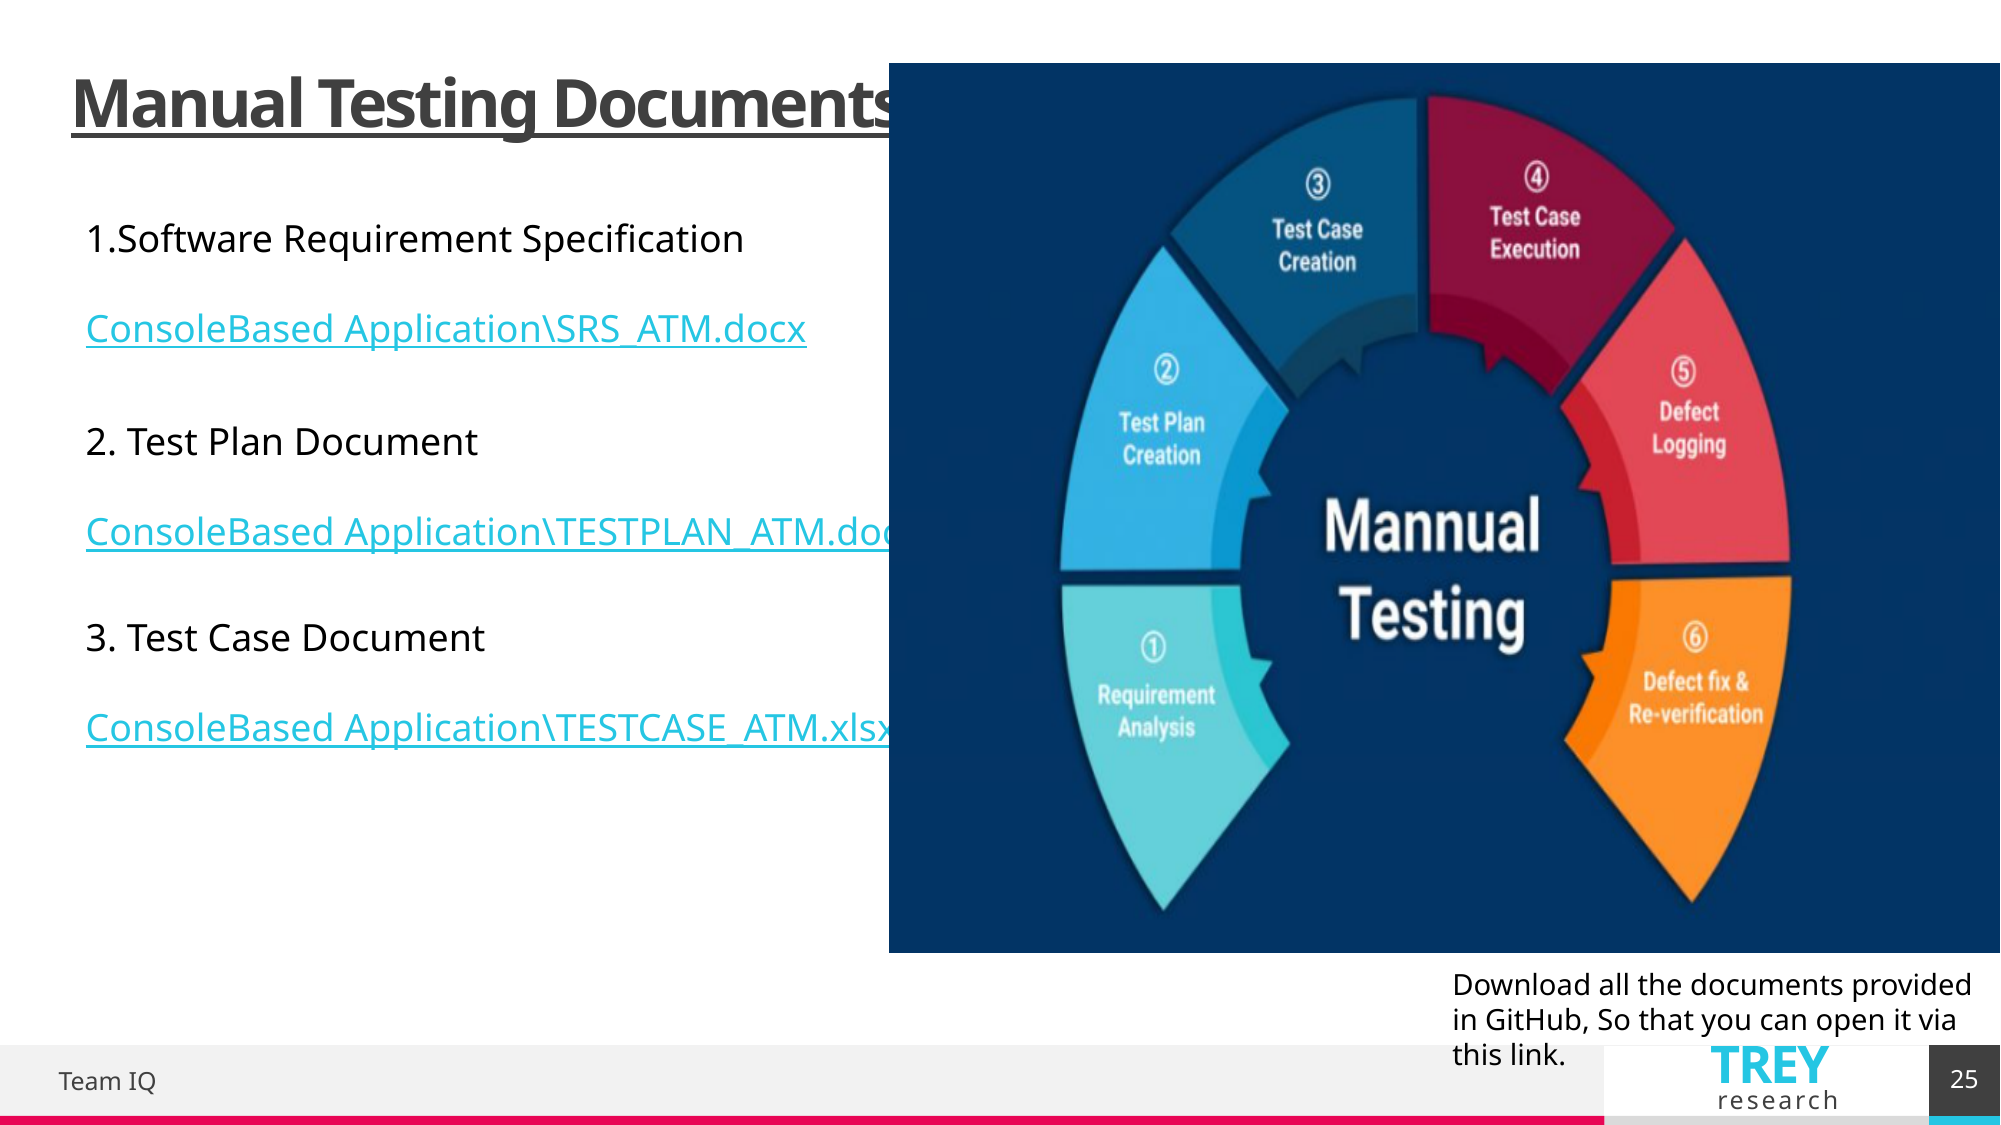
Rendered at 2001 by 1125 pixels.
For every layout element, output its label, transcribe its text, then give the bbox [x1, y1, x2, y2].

slide_number 25 [1929, 1079, 2000, 1116]
title Manual Testing Documents: [70, 70, 889, 142]
footer Team IQ [58, 1056, 988, 1105]
picture [889, 63, 2000, 953]
text_box 2. Test Plan Document ConsoleBased Application\TESTPLAN_ATM.docx [70, 410, 889, 567]
text_box Download all the documents provided in GitHub, So that you can open it via this link. [1437, 959, 2000, 1079]
text_box 1.Software Requirement Specification ConsoleBased Application\SRS_ATM.docx [70, 207, 889, 364]
text_box 3. Test Case Document ConsoleBased Application\TESTCASE_ATM.xlsx [70, 607, 889, 763]
